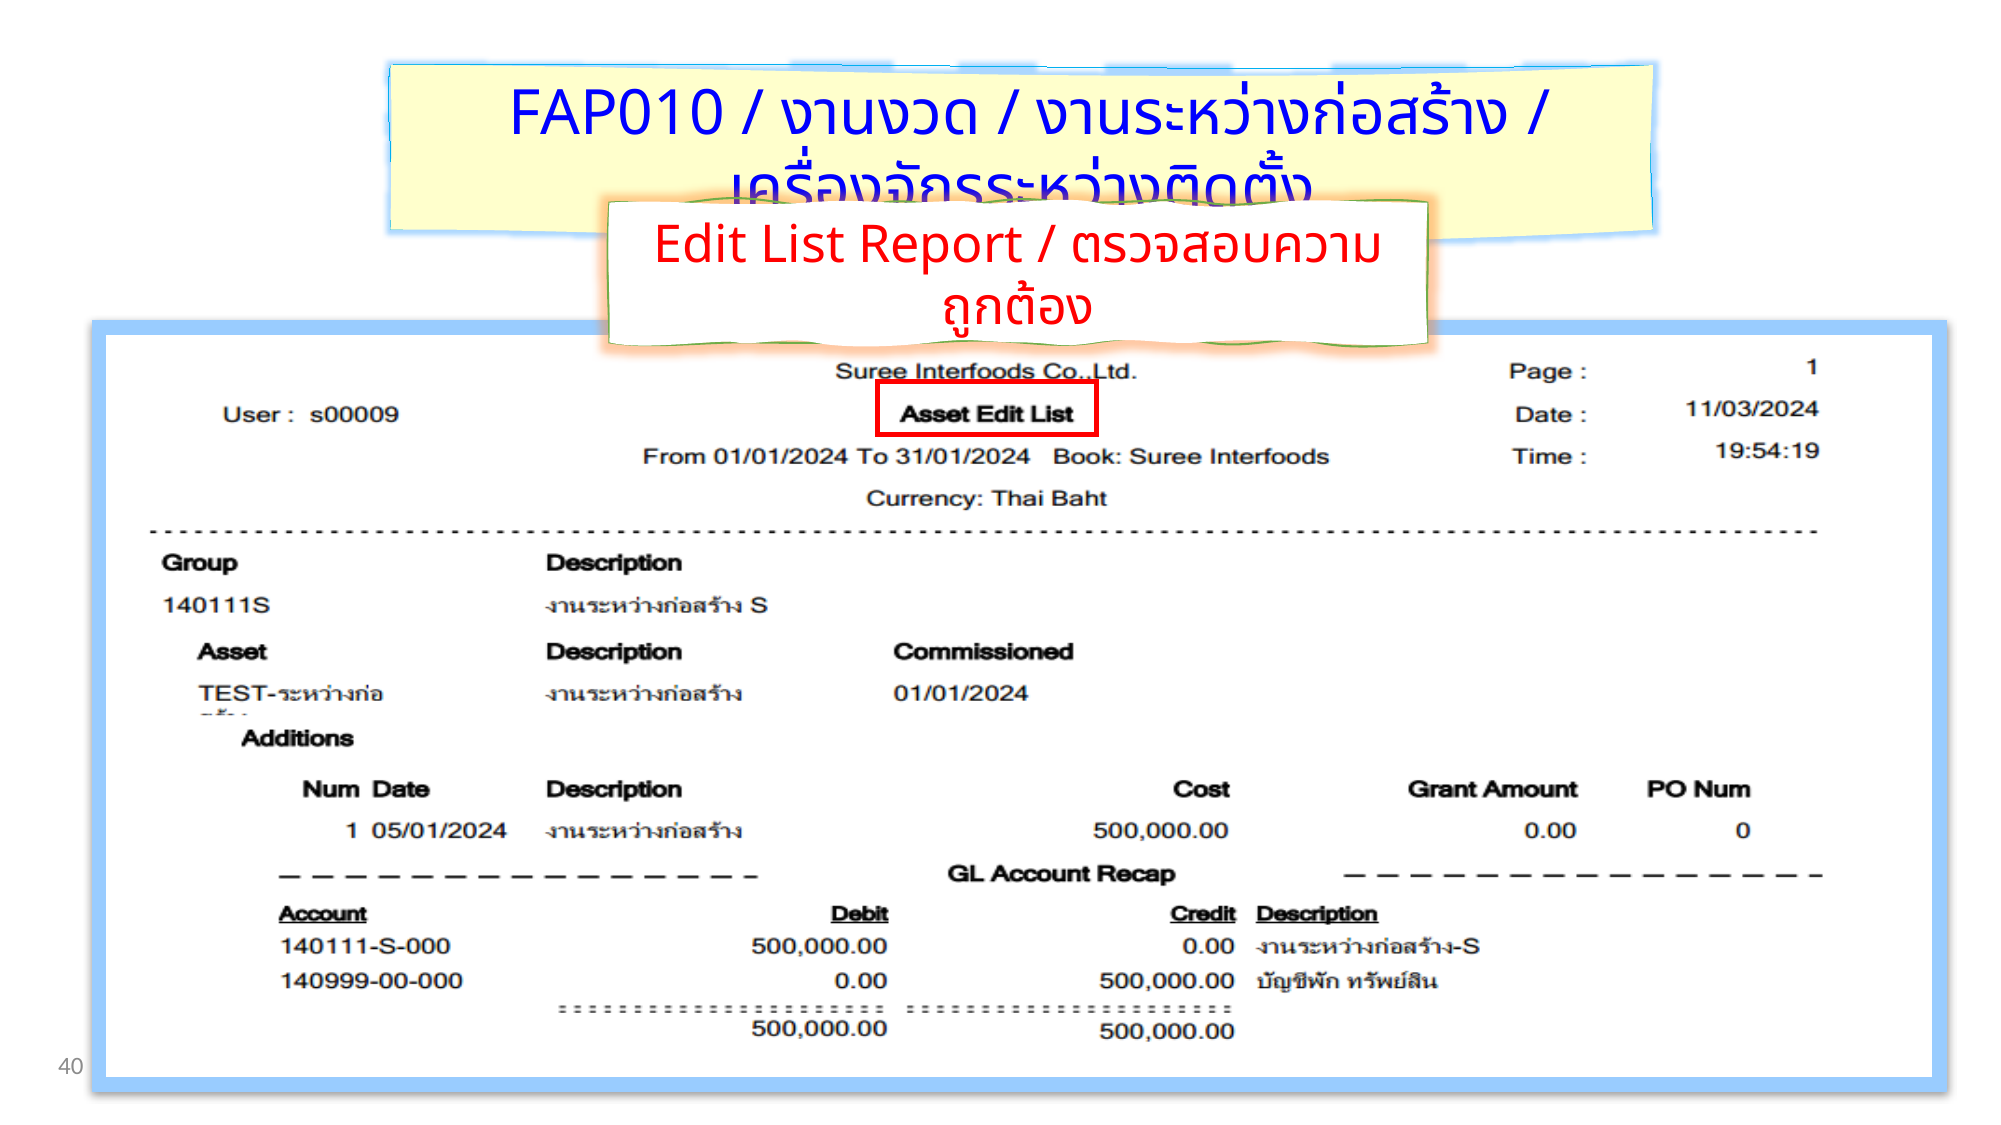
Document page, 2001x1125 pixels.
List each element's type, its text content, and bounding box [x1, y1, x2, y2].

slide_number 40 [43, 1035, 86, 1096]
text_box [105, 64, 1933, 1078]
